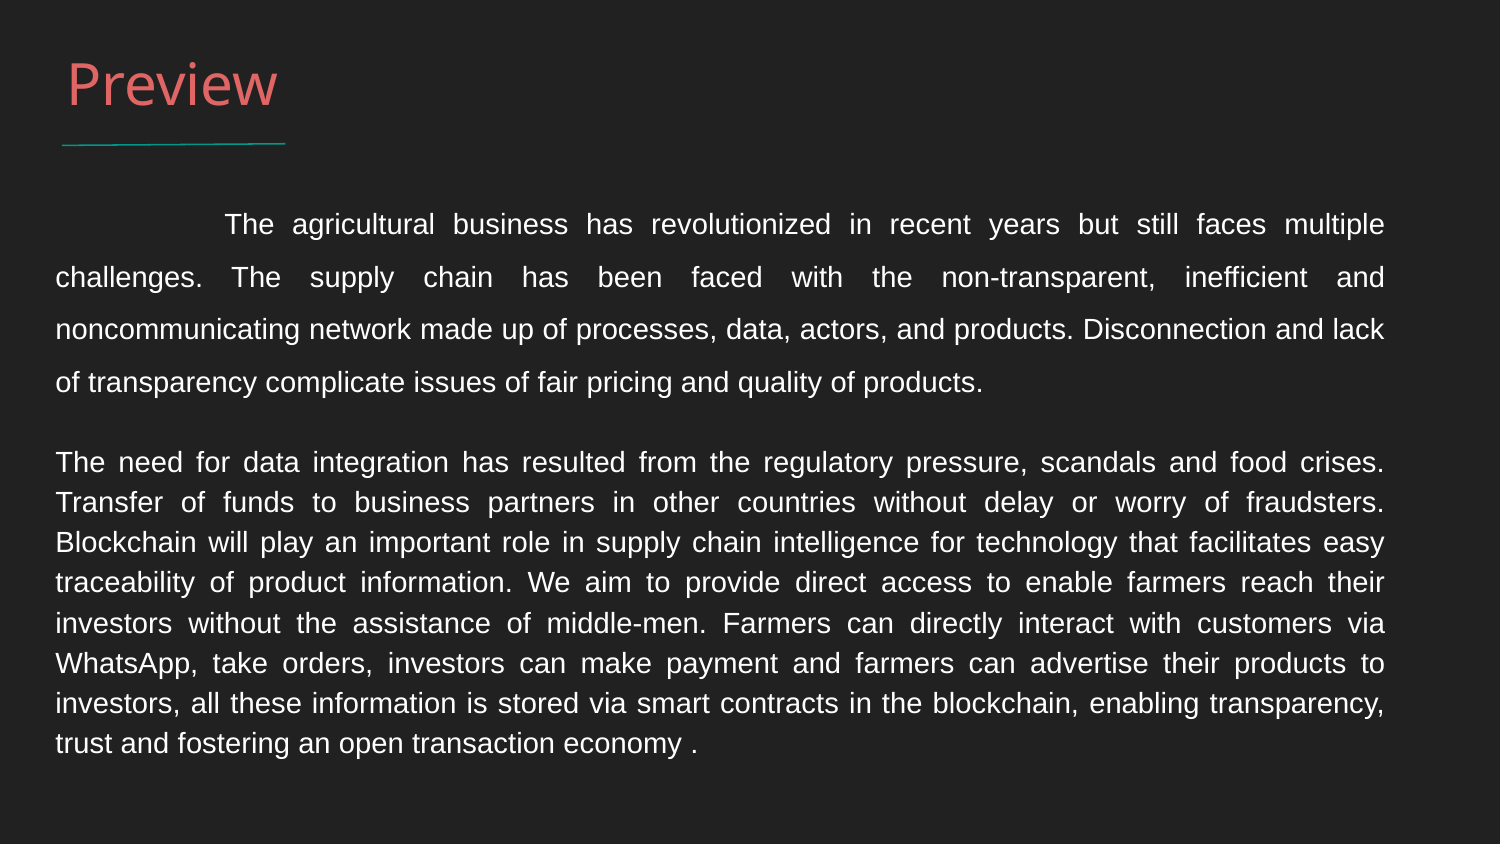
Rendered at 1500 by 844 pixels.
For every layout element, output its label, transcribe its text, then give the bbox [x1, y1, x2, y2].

list The agricultural business has revolutionized in recent years but still faces multiple challenges. The supply chain has been faced with the non-transparent, inefficient and noncommunicating network made up of processes, data, actors, and products. Disconnection and lack of transparency complicate issues of fair pricing and quality of products. The need for data integration has resulted from the regulatory pressure, scandals and food crises. Transfer of funds to business partners in other countries without delay or worry of fraudsters. Blockchain will play an important role in supply chain intelligence for technology that facilitates easy traceability of product information. We aim to provide direct access to enable farmers reach their investors without the assistance of middle-men. Farmers can directly interact with customers via WhatsApp, take orders, investors can make payment and farmers can advertise their products to investors, all these information is stored via smart contracts in the blockchain, enabling transparency, trust and fostering an open transaction economy . [40, 173, 1403, 786]
title Preview [51, 31, 1449, 126]
